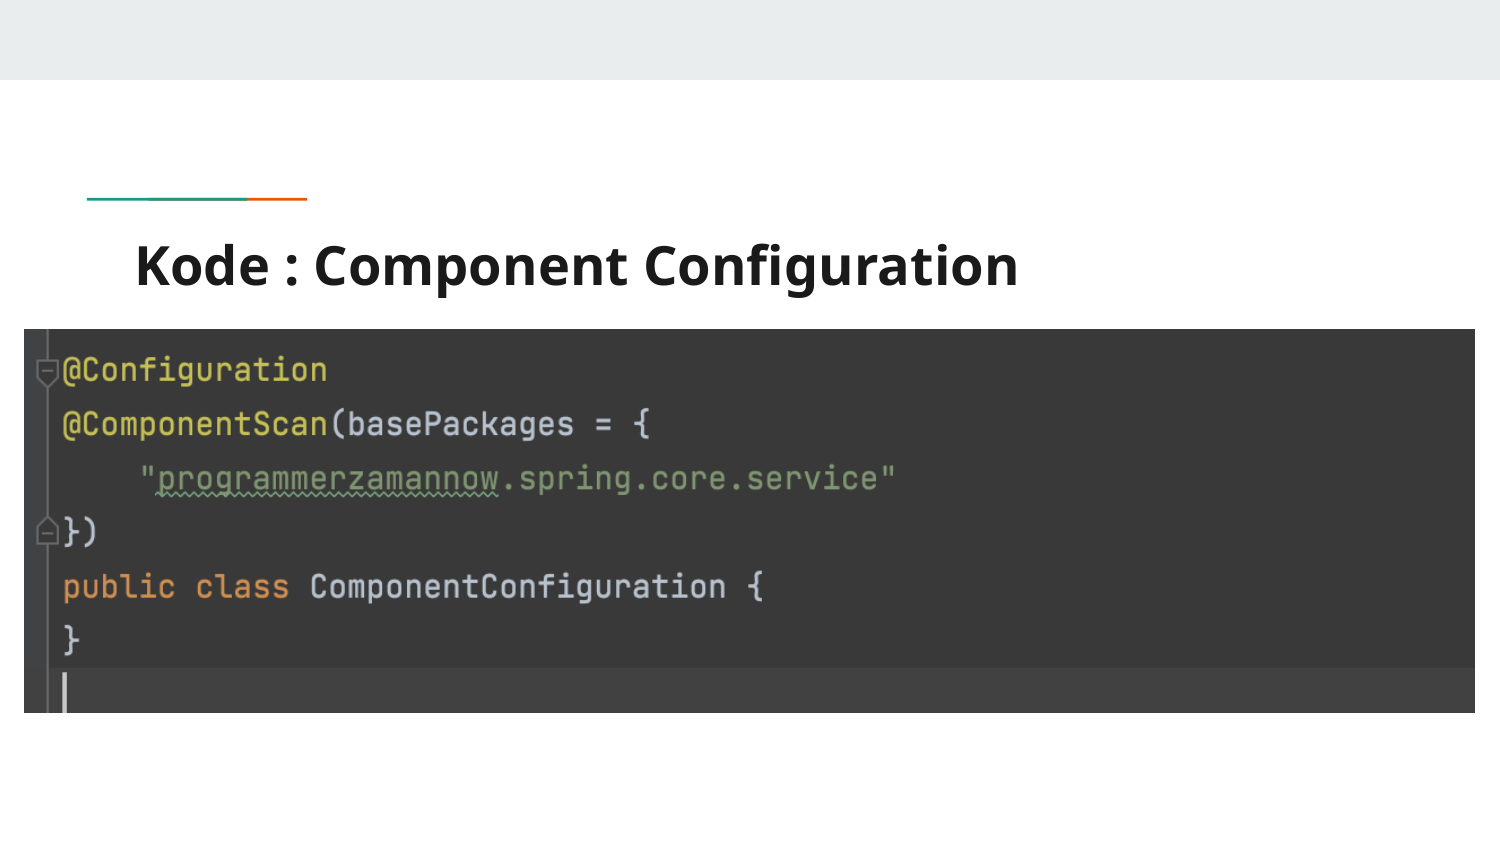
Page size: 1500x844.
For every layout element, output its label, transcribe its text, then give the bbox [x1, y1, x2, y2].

title Kode : Component Configuration [119, 216, 1381, 305]
picture [24, 328, 1476, 714]
